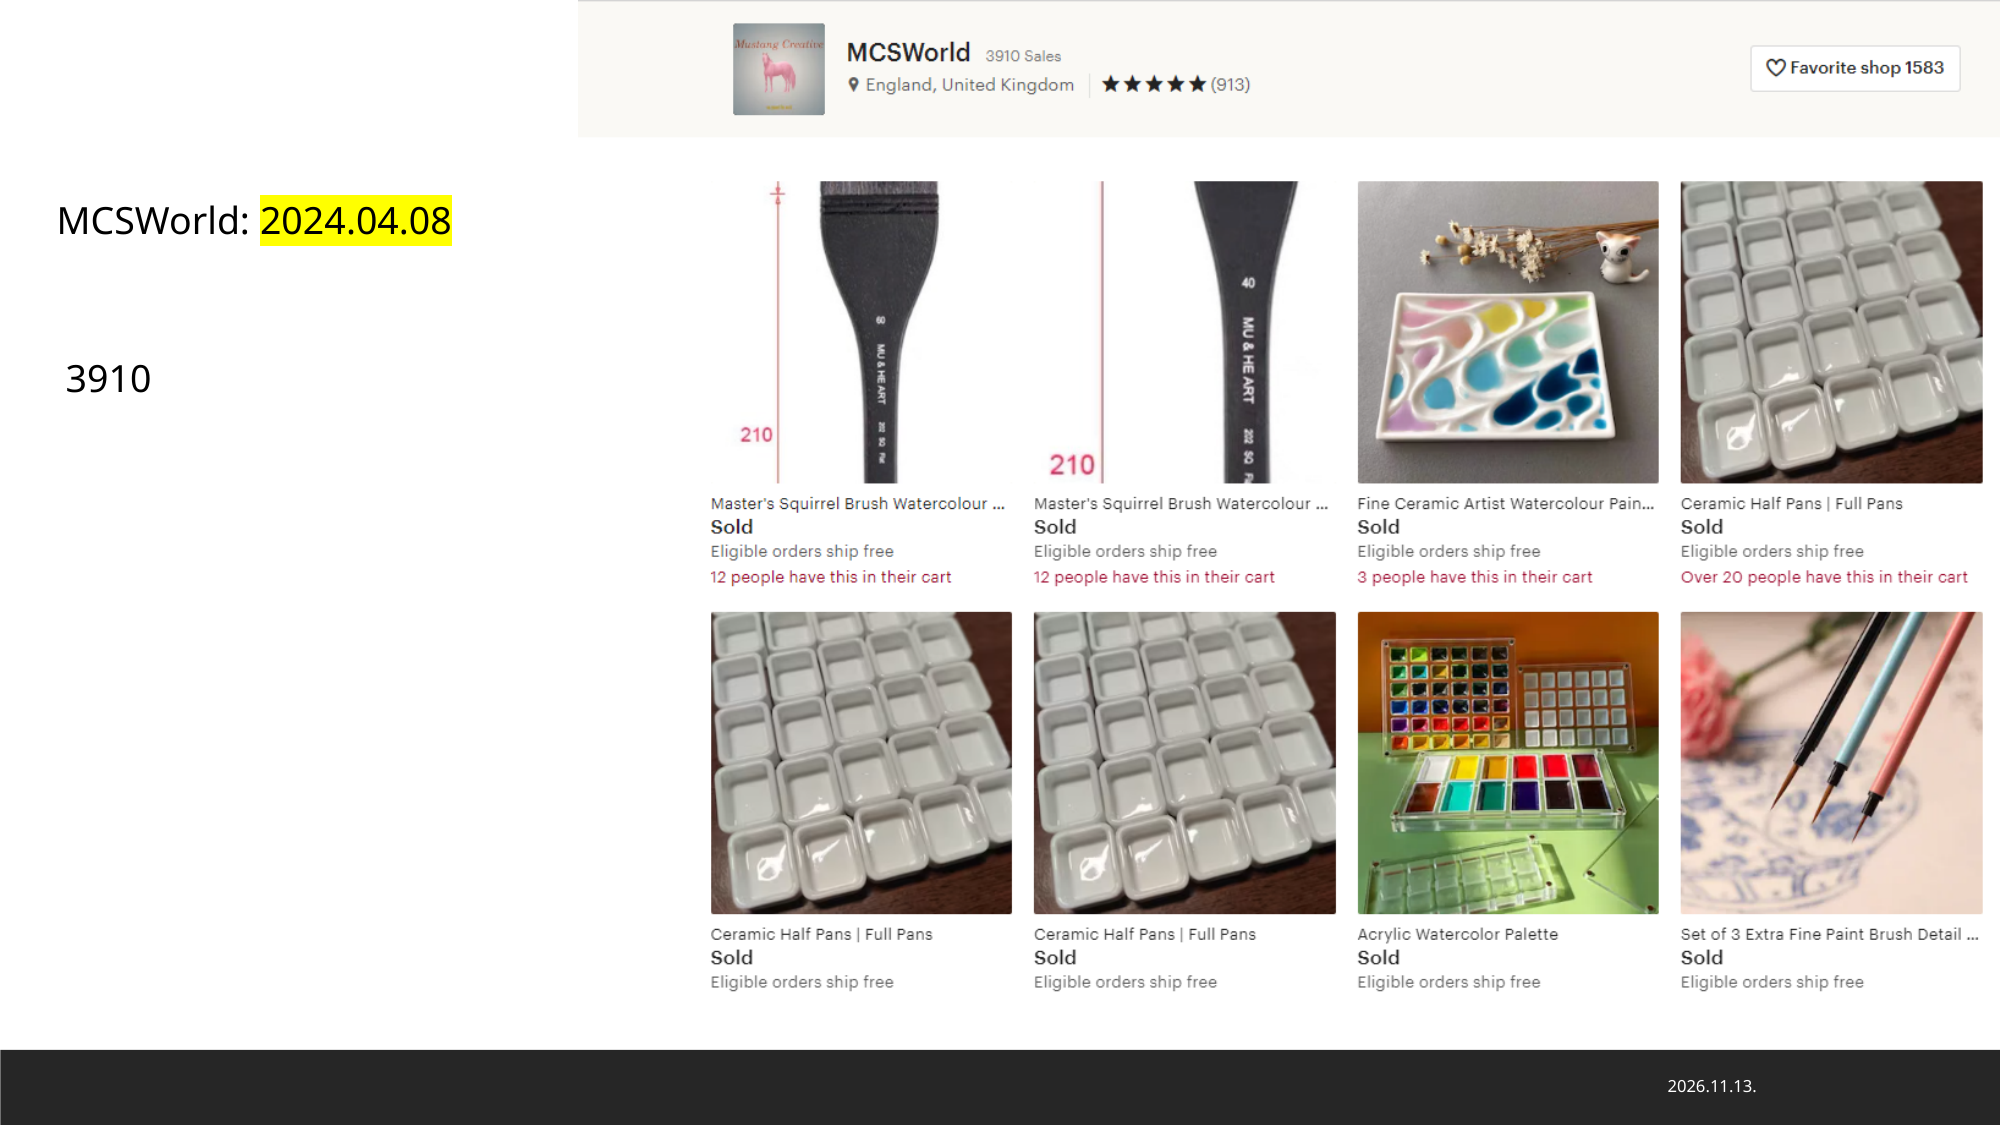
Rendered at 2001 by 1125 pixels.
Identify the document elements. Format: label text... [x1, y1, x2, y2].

text_box 3910 [50, 348, 167, 408]
text_box MCSWorld: 2024.04.08 [41, 189, 467, 250]
slide_number 2024. 05. 03. [1348, 1057, 1773, 1118]
picture [577, 0, 2000, 996]
